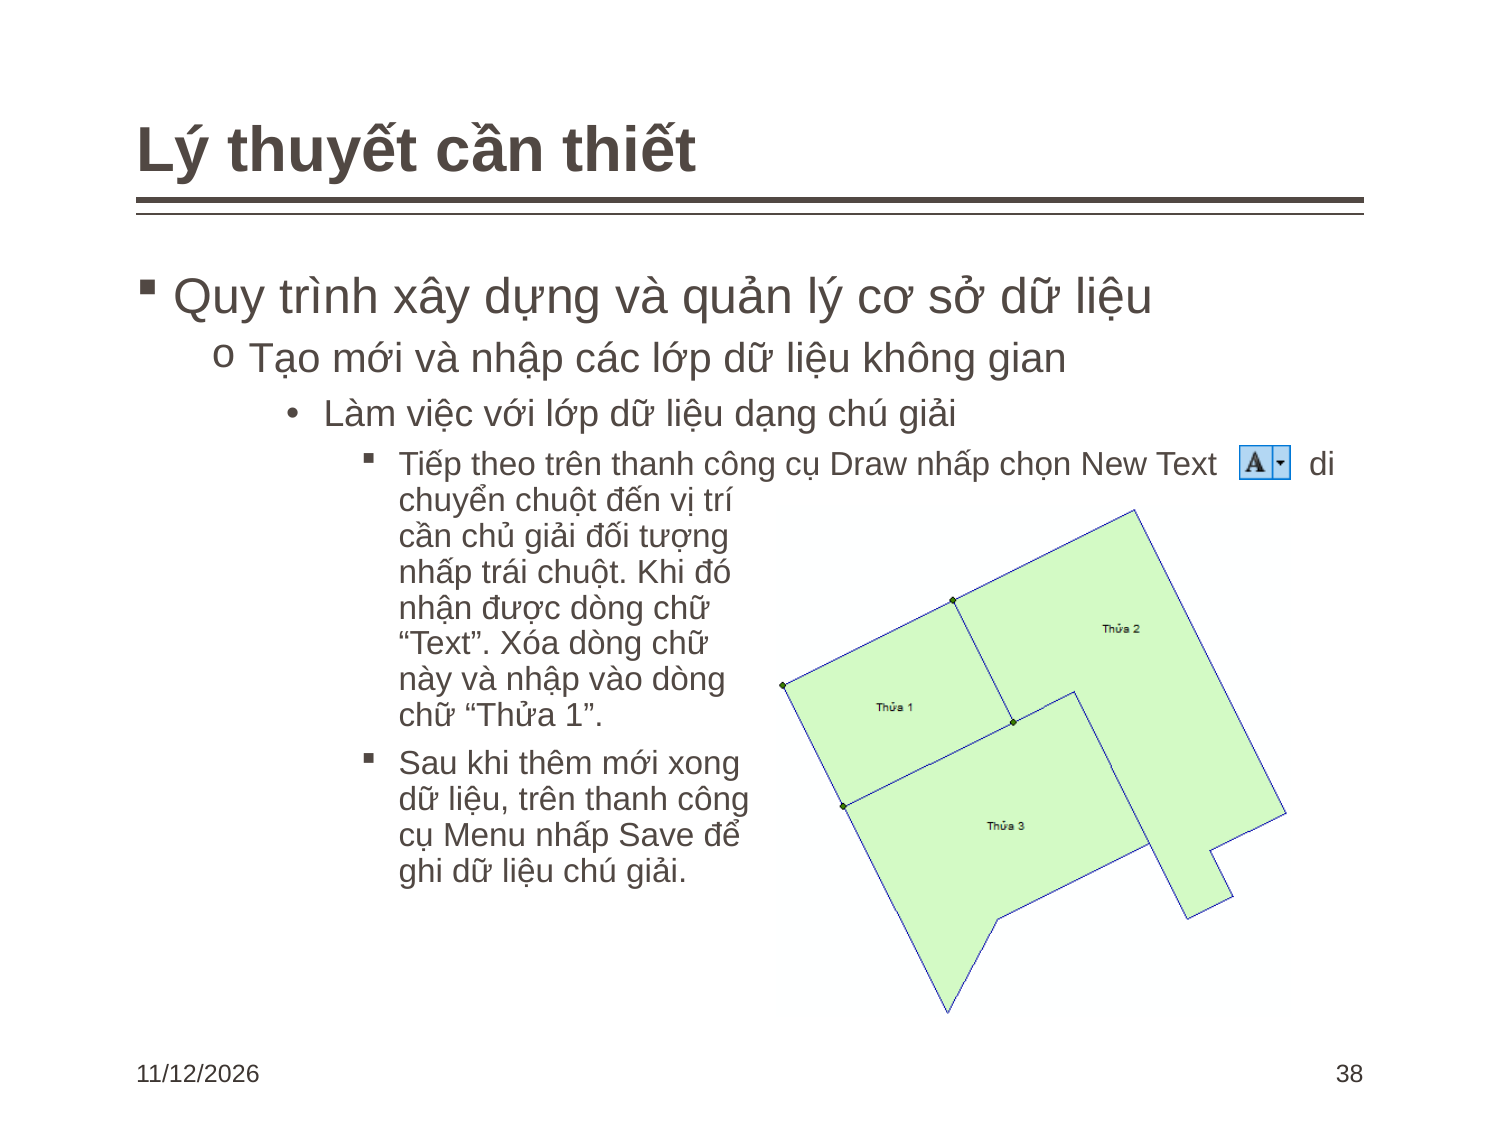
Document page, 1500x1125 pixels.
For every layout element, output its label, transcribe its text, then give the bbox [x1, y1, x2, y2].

slide_number 38 [1138, 1042, 1364, 1103]
list Quy trình xây dựng và quản lý cơ sở dữ liệu Tạo mới và nhập các lớp dữ liệu không gian Làm việc với lớp dữ liệu dạng chú giải Tiếp theo trên thanh công cụ Draw nhấp chọn New Text di chuyển chuột đến vị trí cần chủ giải đối tượng nhấp trái chuột. Khi đó nhận được dòng chữ “Text”. Xóa dòng chữ này và nhập vào dòng chữ “Thửa 1”. Sau khi thêm mới xong dữ liệu, trên thanh công cụ Menu nhấp Save để ghi dữ liệu chú giải. [135, 262, 1364, 1043]
picture [776, 505, 1291, 1017]
picture [1239, 445, 1291, 480]
title Lý thuyết cần thiết [135, 12, 1364, 193]
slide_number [135, 1042, 362, 1103]
